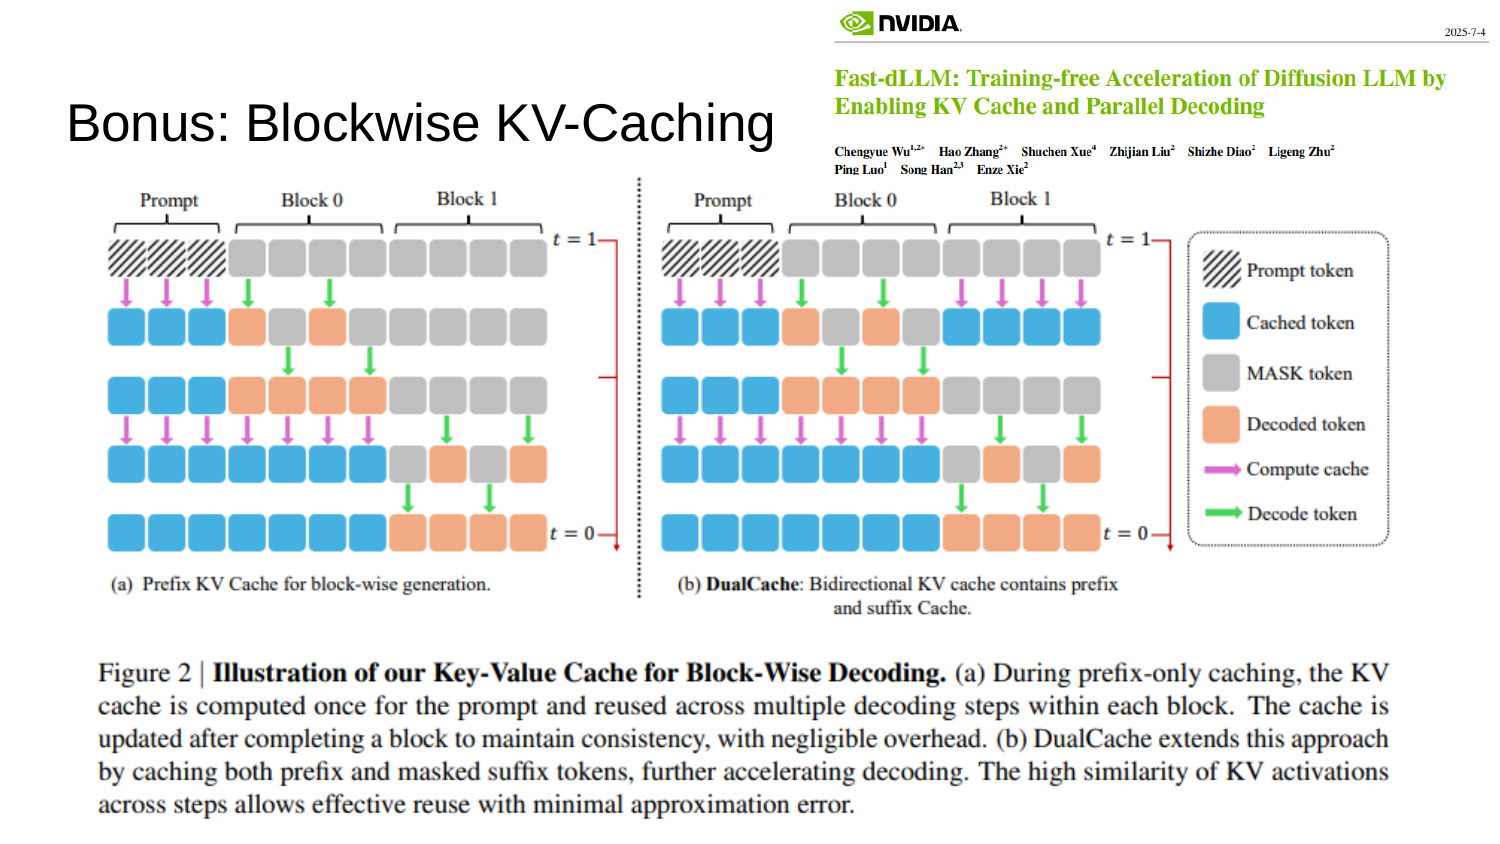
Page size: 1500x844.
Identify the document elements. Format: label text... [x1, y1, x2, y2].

picture [83, 0, 1495, 828]
title Bonus: Blockwise KV-Caching [51, 72, 814, 167]
